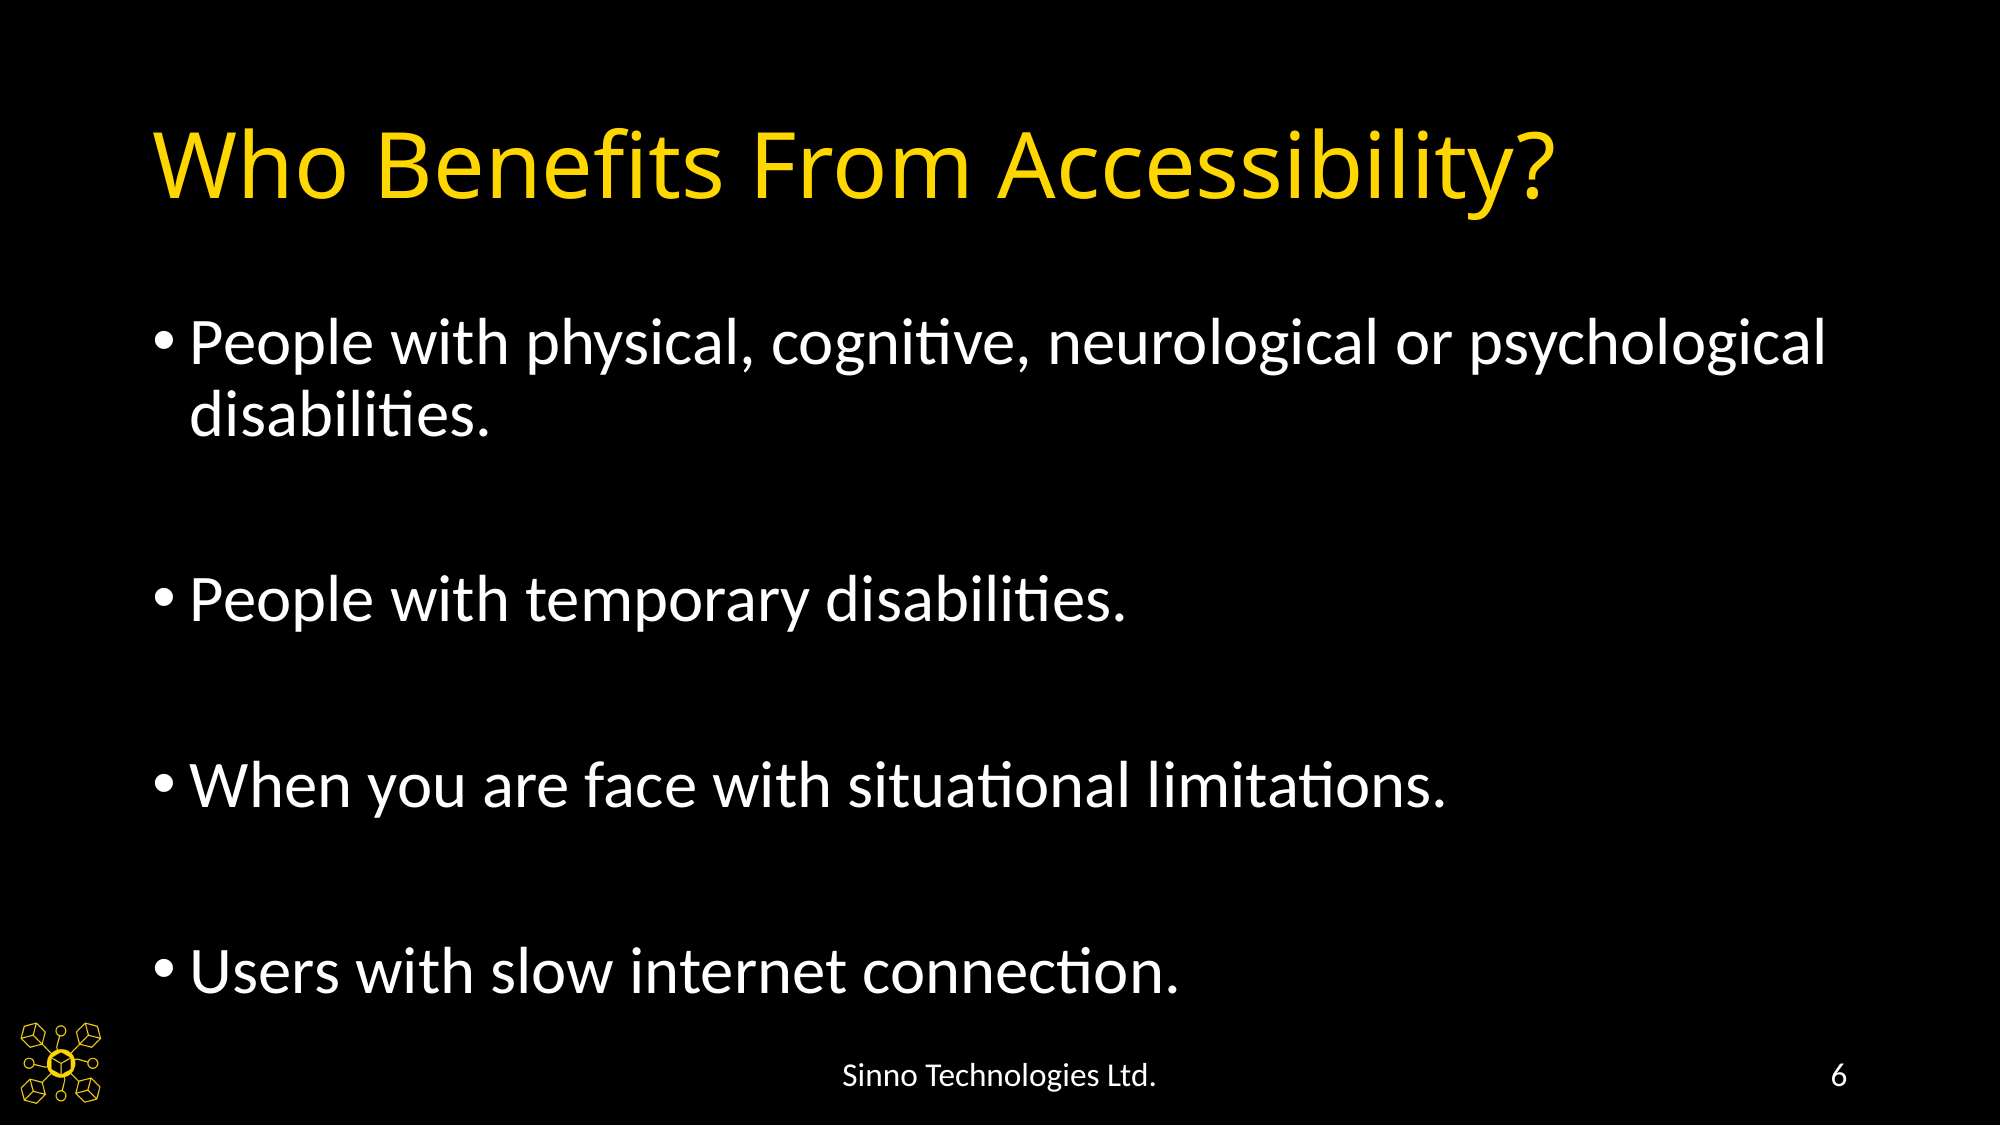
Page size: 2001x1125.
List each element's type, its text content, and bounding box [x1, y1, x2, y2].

list People with physical, cognitive, neurological or psychological disabilities. People with temporary disabilities. When you are face with situational limitations. Users with slow internet connection. [137, 299, 1863, 1014]
slide_number 6 [1412, 1042, 1863, 1103]
title Who Benefits From Accessibility? [137, 59, 1863, 278]
picture [0, 1002, 121, 1124]
footer Sinno Technologies Ltd. [662, 1042, 1338, 1103]
